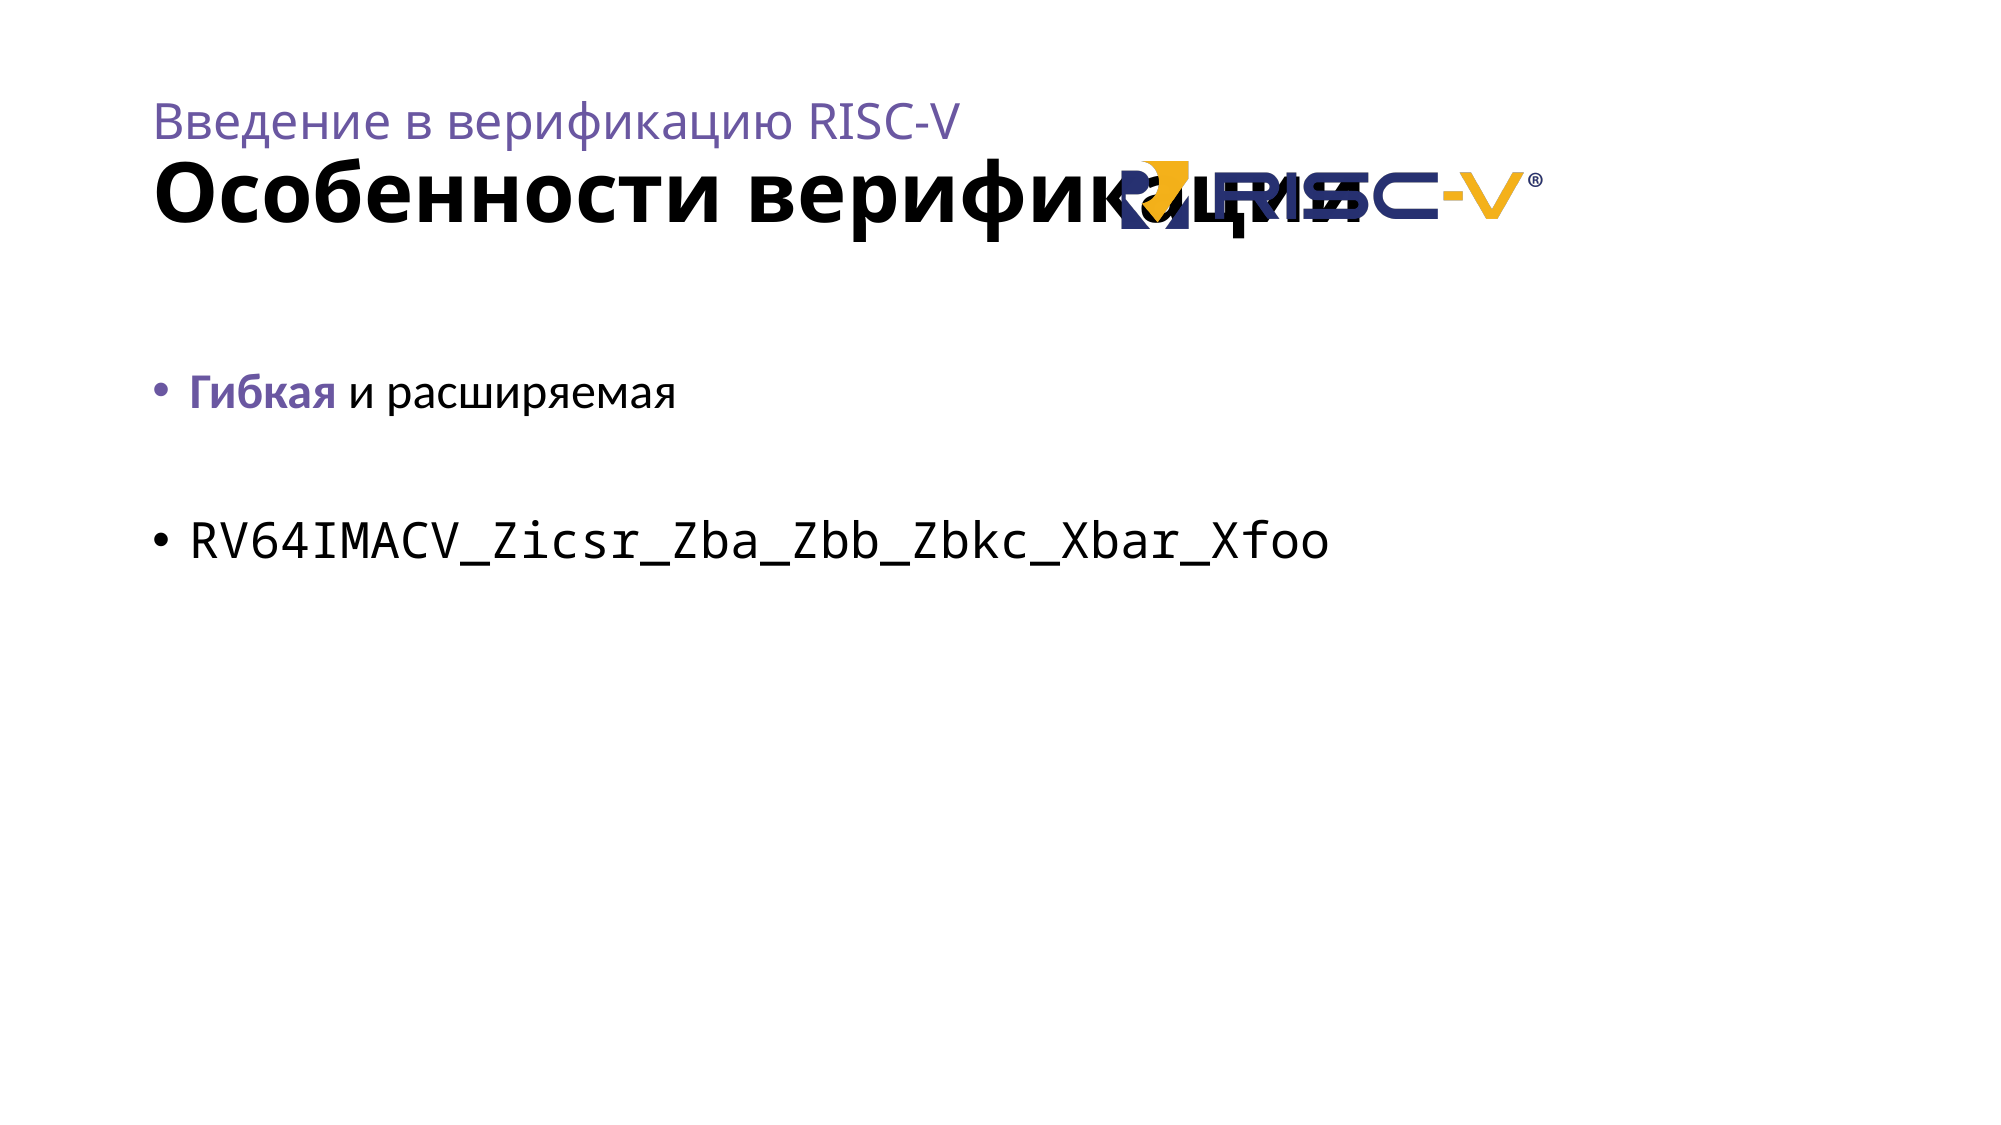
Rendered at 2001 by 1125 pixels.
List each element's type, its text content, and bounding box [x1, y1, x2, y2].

title Введение в верификацию RISC-V Особенности верификации [137, 59, 1863, 277]
picture [1121, 161, 1543, 229]
text_box Гибкая и расширяемая RV64IMACV_Zicsr_Zba_Zbb_Zbkc_Xbar_Xfoo [137, 277, 1863, 992]
